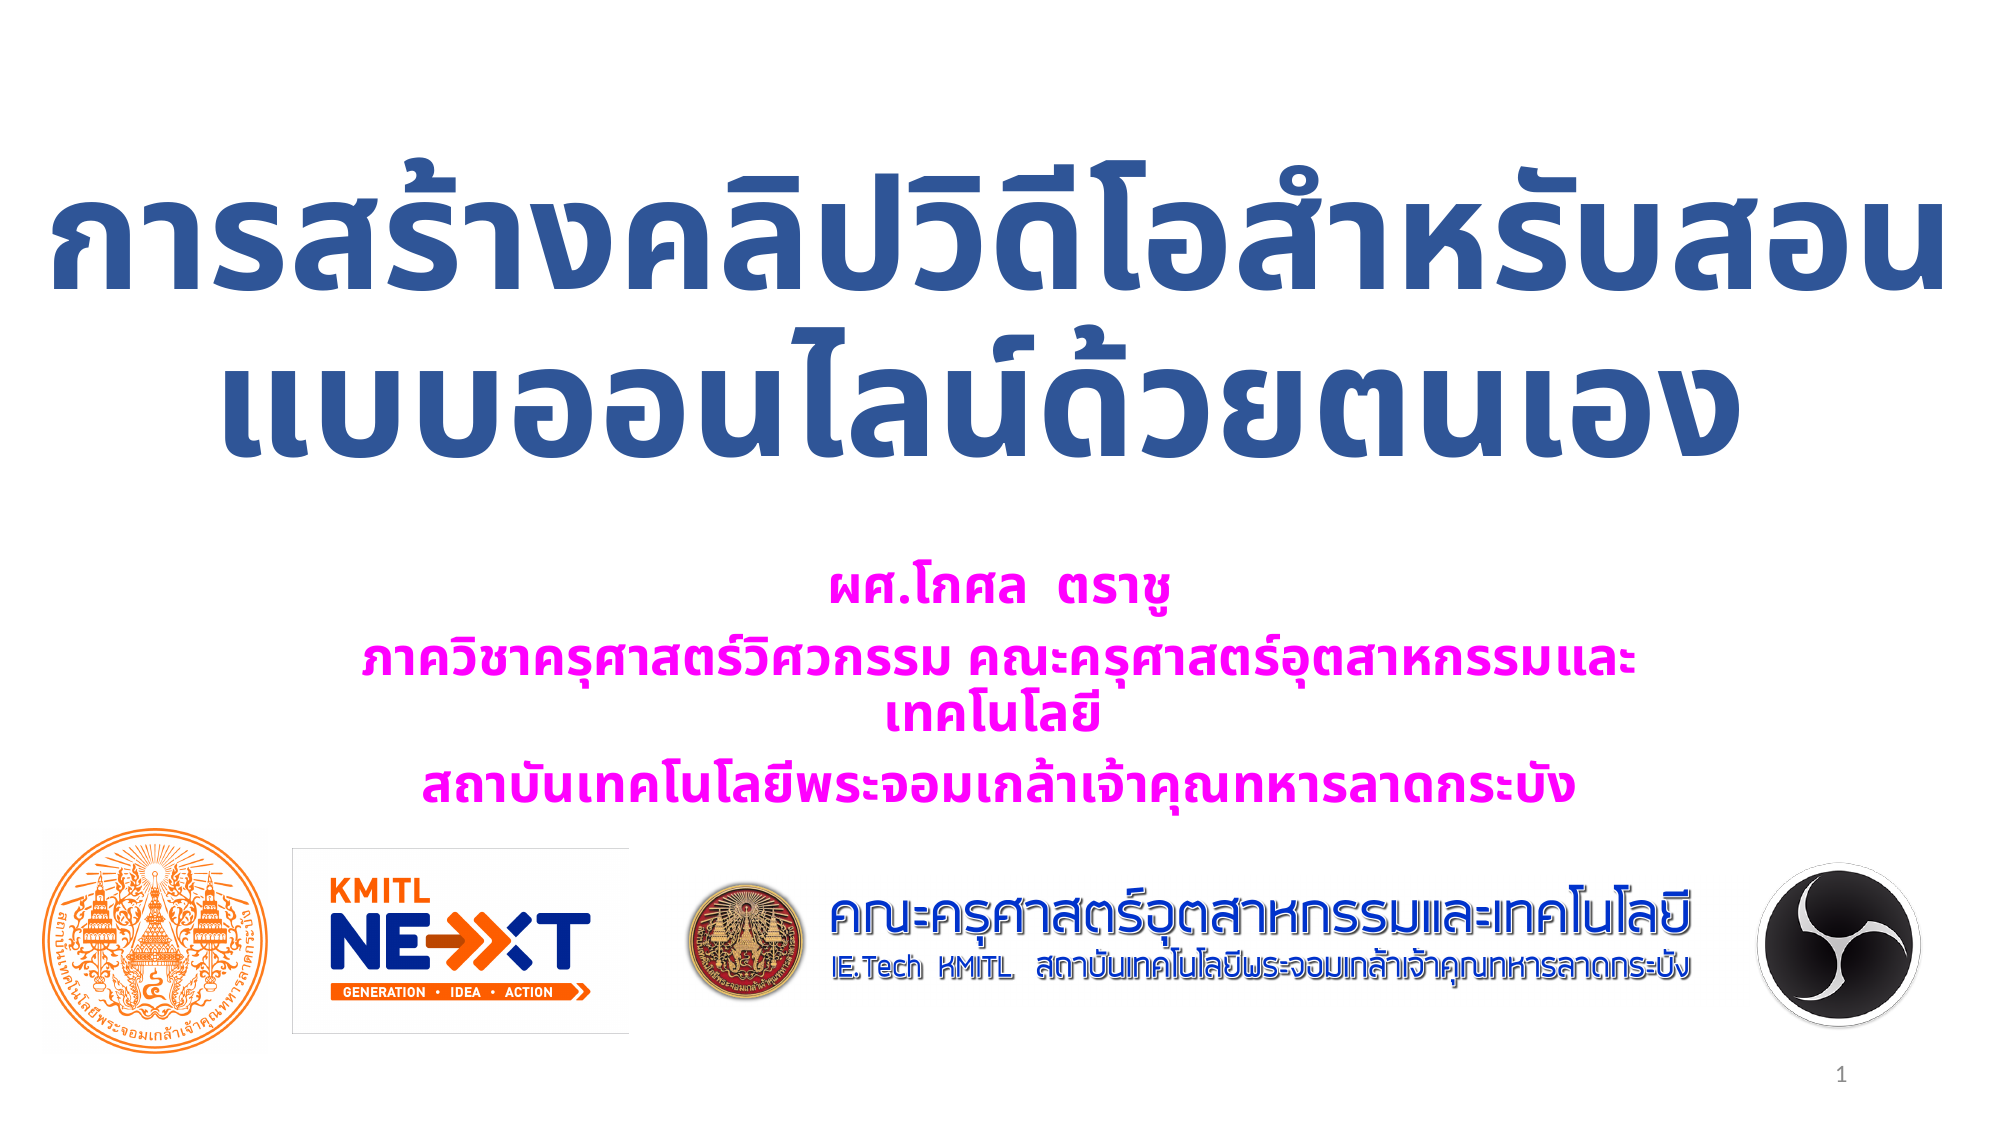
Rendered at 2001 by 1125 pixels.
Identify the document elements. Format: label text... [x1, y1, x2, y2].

picture [292, 848, 630, 1034]
picture [42, 828, 268, 1054]
slide_number 1 [1412, 1042, 1863, 1103]
subtitle ผศ.โกศล ตราชู ภาควิชาครุศาสตร์วิศวกรรม คณะครุศาสตร์อุตสาหกรรมและเทคโนโลยี สถาบันเทคโนโลยีพระจอมเกล้าเจ้าคุณทหารลาดกระบัง [249, 550, 1750, 823]
picture [659, 856, 1929, 1035]
title การสร้างคลิปวิดีโอสำหรับสอน แบบออนไลน์ด้วยตนเอง [0, 106, 2000, 498]
